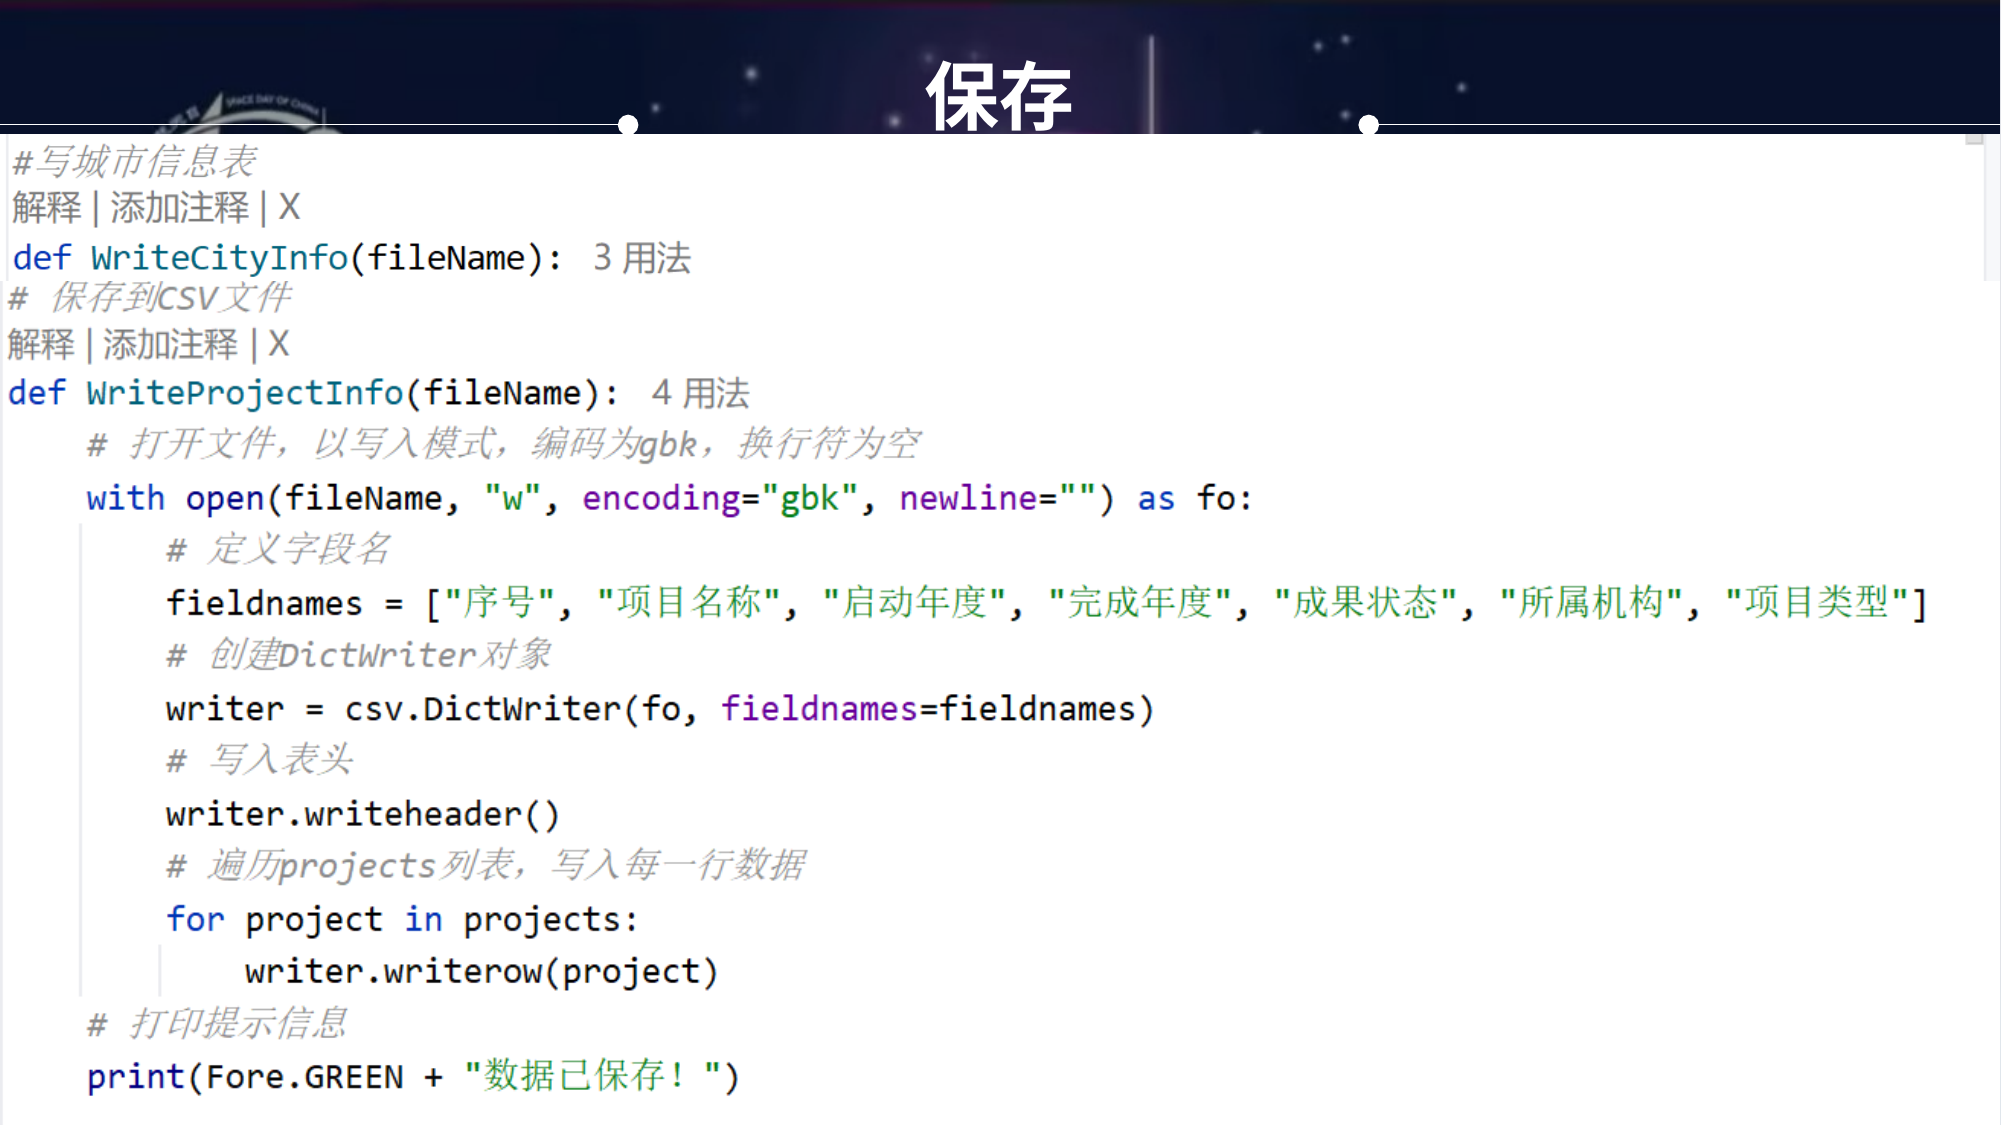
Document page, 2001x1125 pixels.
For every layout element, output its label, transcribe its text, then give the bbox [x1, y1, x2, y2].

list 保存 [736, 41, 1264, 134]
picture [0, 0, 2001, 1125]
